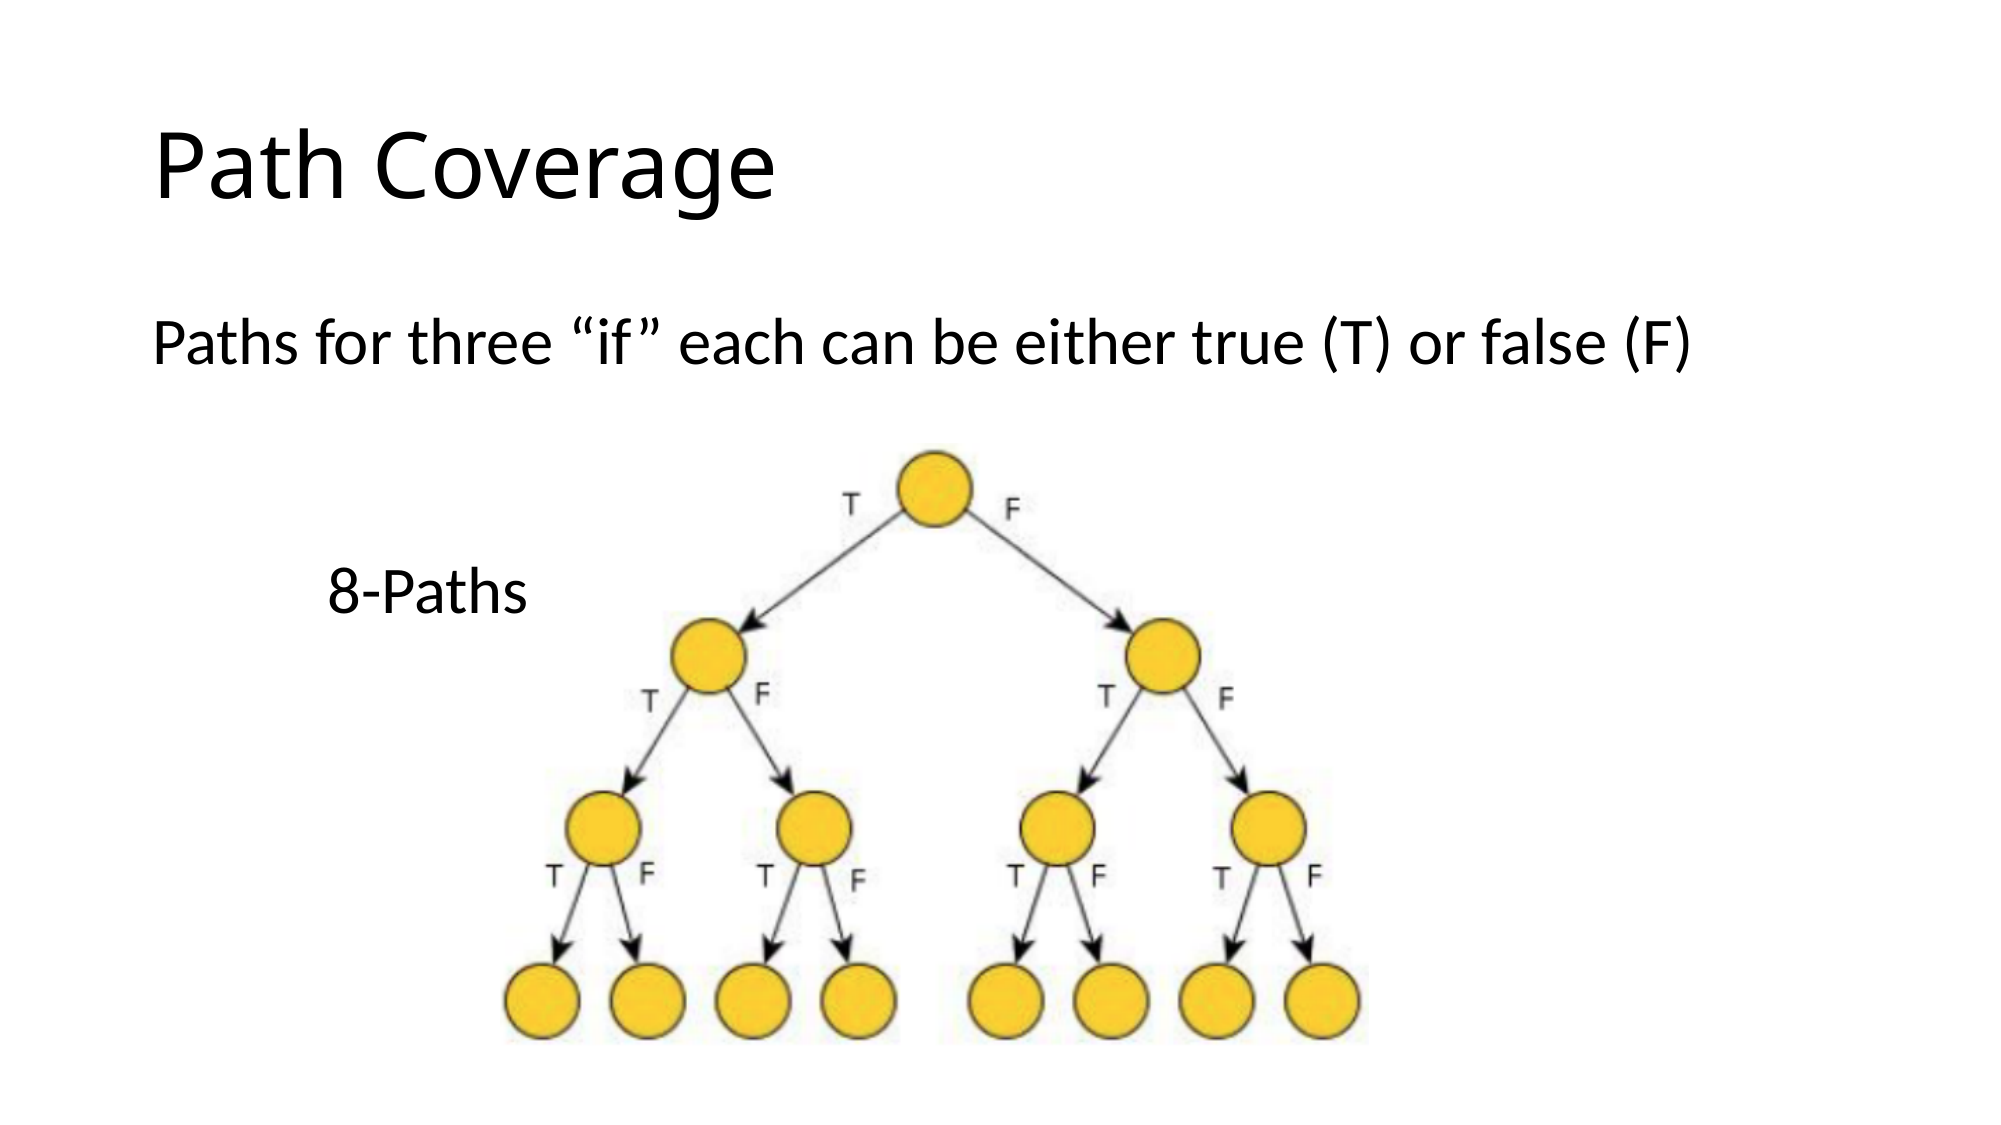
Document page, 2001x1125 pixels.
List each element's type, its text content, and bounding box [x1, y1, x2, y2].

title Path Coverage [137, 59, 1863, 278]
list Paths for three “if” each can be either true (T) or false (F) [137, 299, 1863, 380]
text_box 8-Paths [312, 539, 499, 635]
picture [499, 442, 1369, 1048]
